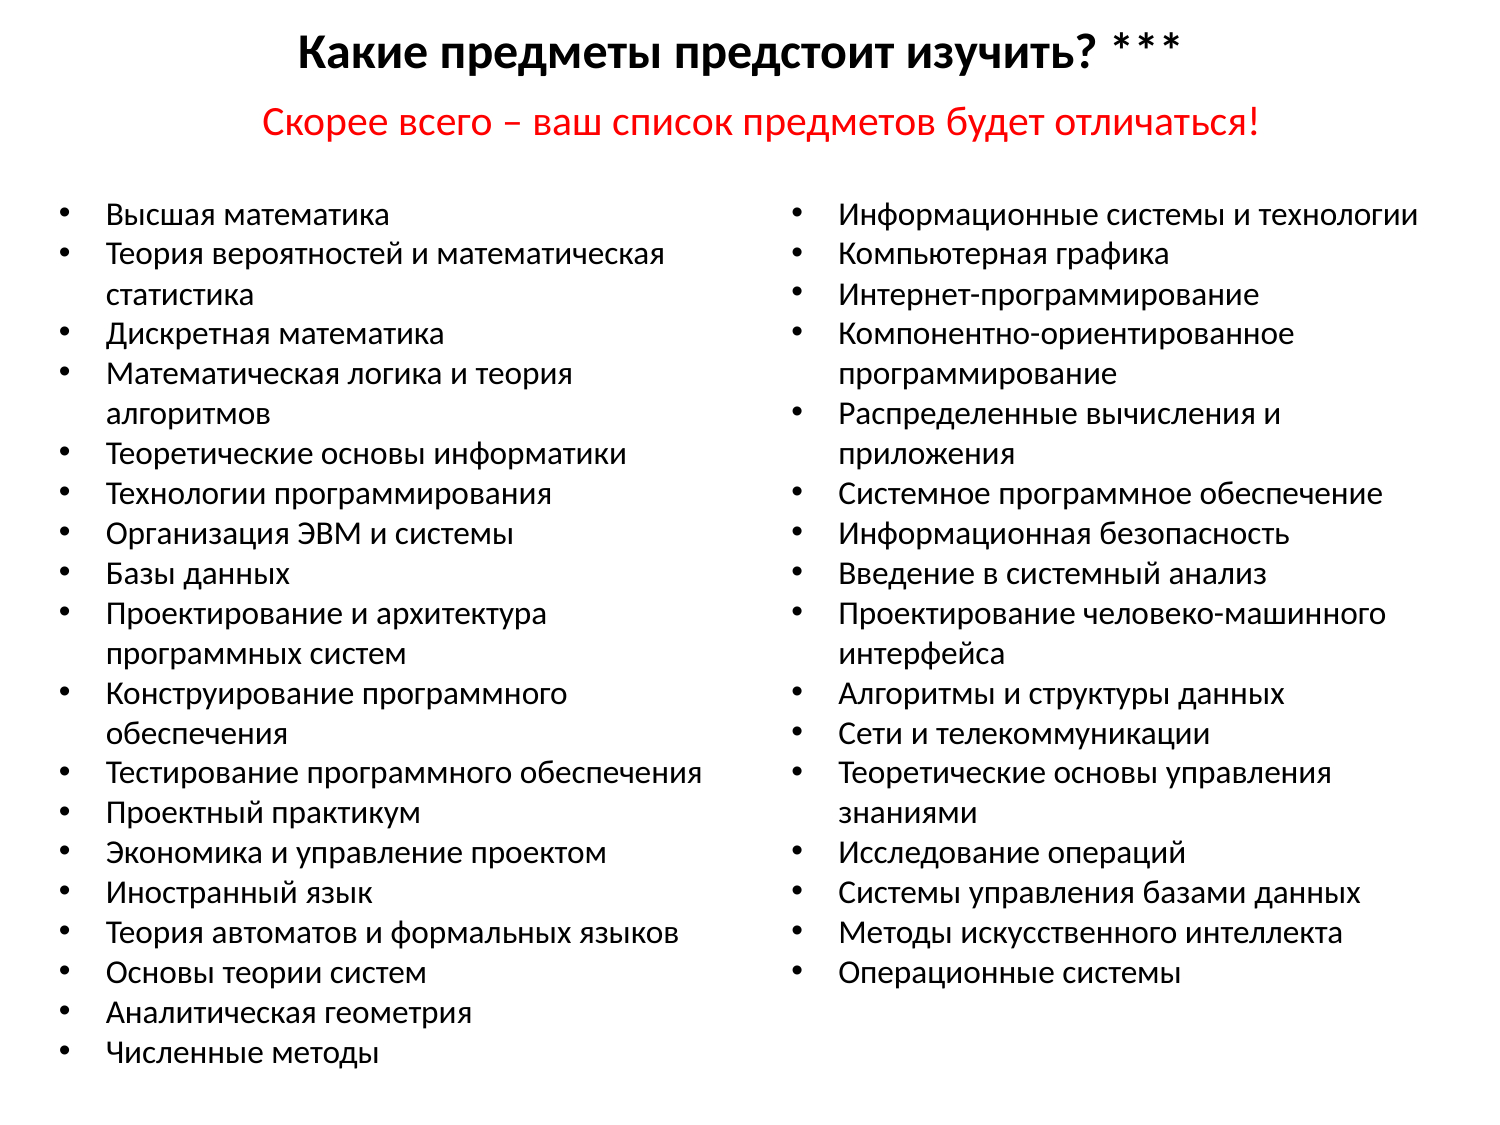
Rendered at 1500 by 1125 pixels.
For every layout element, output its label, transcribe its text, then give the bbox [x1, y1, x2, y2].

text_box Информационные системы и технологии Компьютерная графика Интернет-программирование Компонентно-ориентированное программирование Распределенные вычисления и приложения Системное программное обеспечение Информационная безопасность Введение в системный анализ Проектирование человеко-машинного интерфейса Алгоритмы и структуры данных Сети и телекоммуникации Теоретические основы управления знаниями Исследование операций Системы управления базами данных Методы искусственного интеллекта Операционные системы [776, 184, 1474, 998]
title Какие предметы предстоит изучить? *** [0, 19, 1483, 79]
text_box [53, 151, 1471, 714]
text_box Скорее всего – ваш список предметов будет отличаться! [53, 86, 1471, 151]
text_box Высшая математика Теория вероятностей и математическая статистика Дискретная математика Математическая логика и теория алгоритмов Теоретические основы информатики Технологии программирования Организация ЭВМ и системы Базы данных Проектирование и архитектура программных систем Конструирование программного обеспечения Тестирование программного обеспечения Проектный практикум Экономика и управление проектом Иностранный язык Теория автоматов и формальных языков Основы теории систем Аналитическая геометрия Численные методы [44, 184, 742, 1078]
